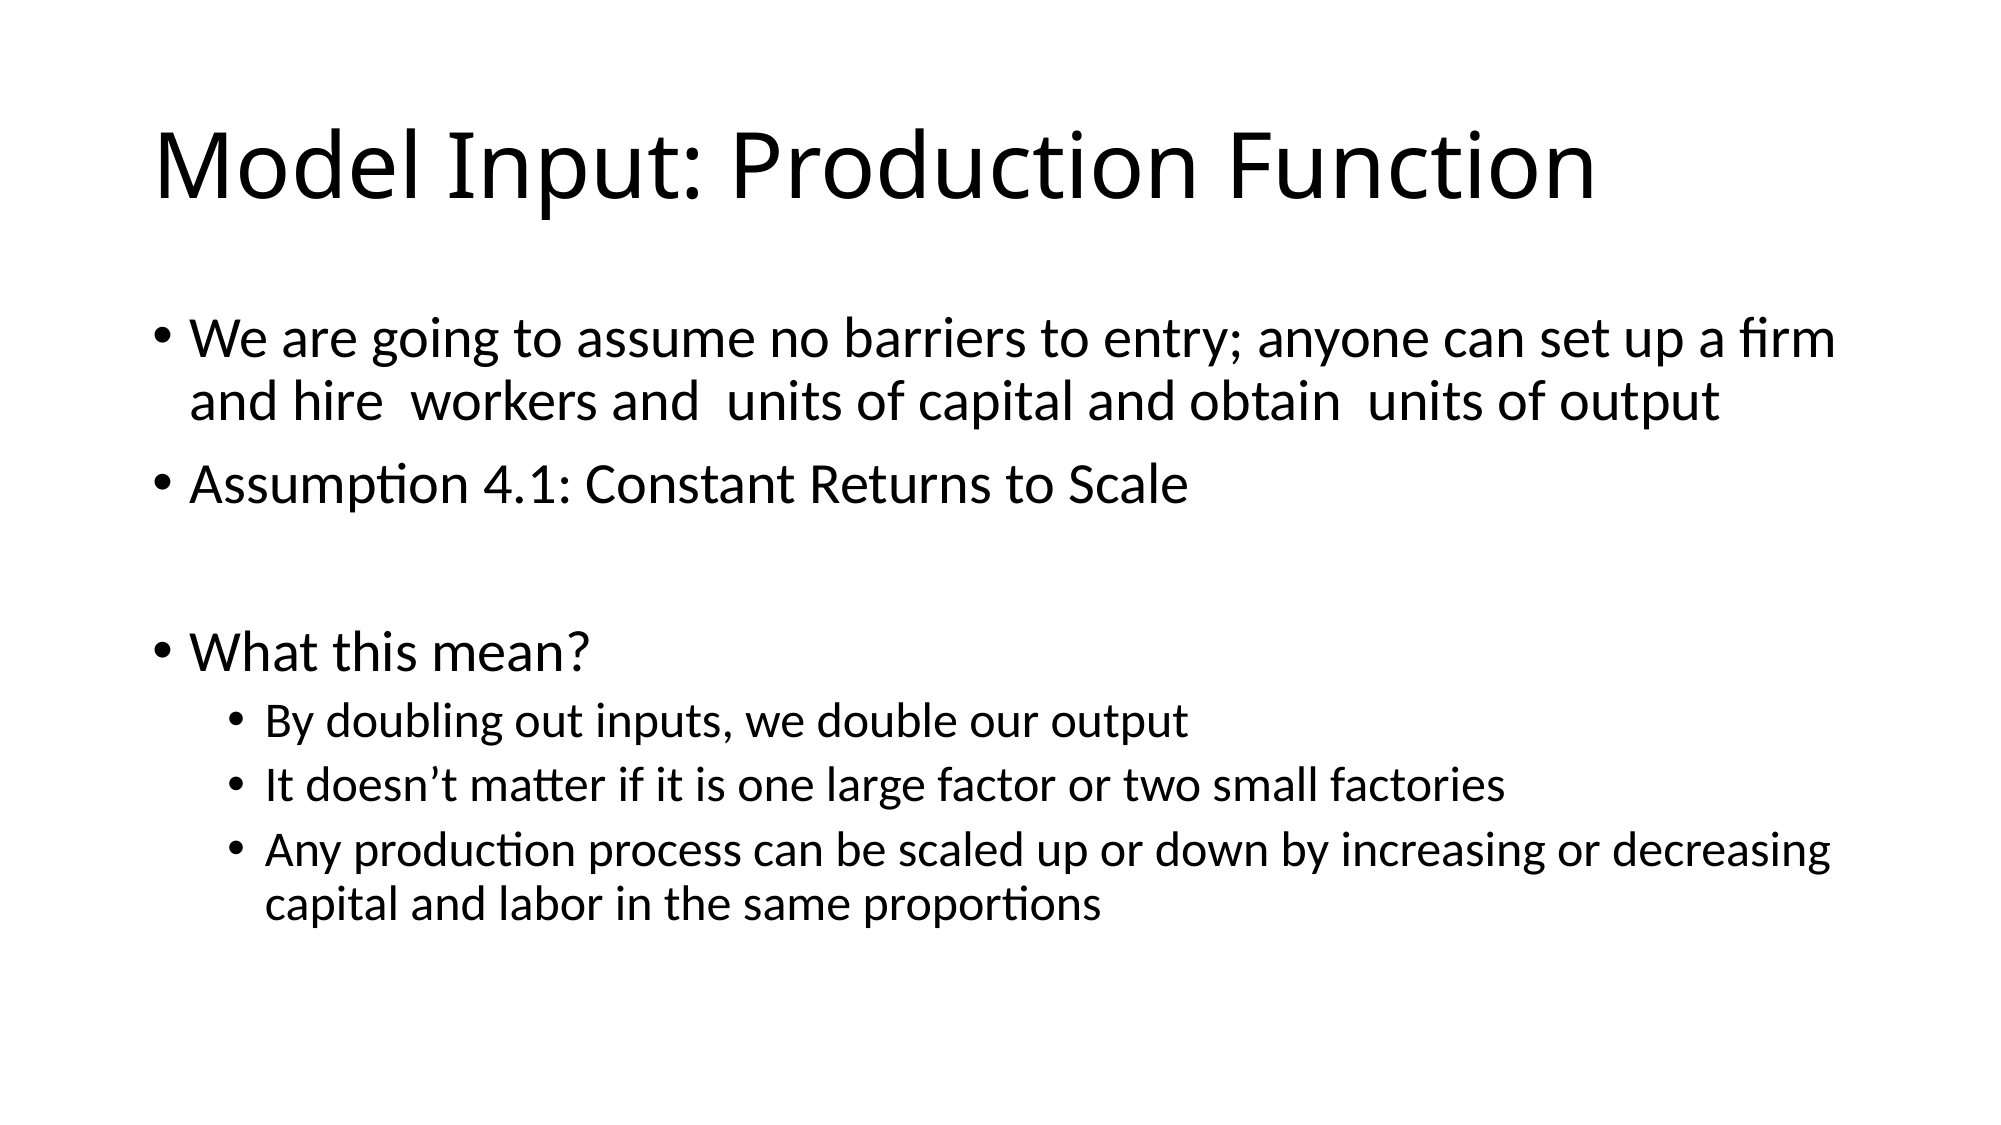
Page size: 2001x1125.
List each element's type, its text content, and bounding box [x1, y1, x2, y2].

title Model Input: Production Function [137, 59, 1863, 278]
